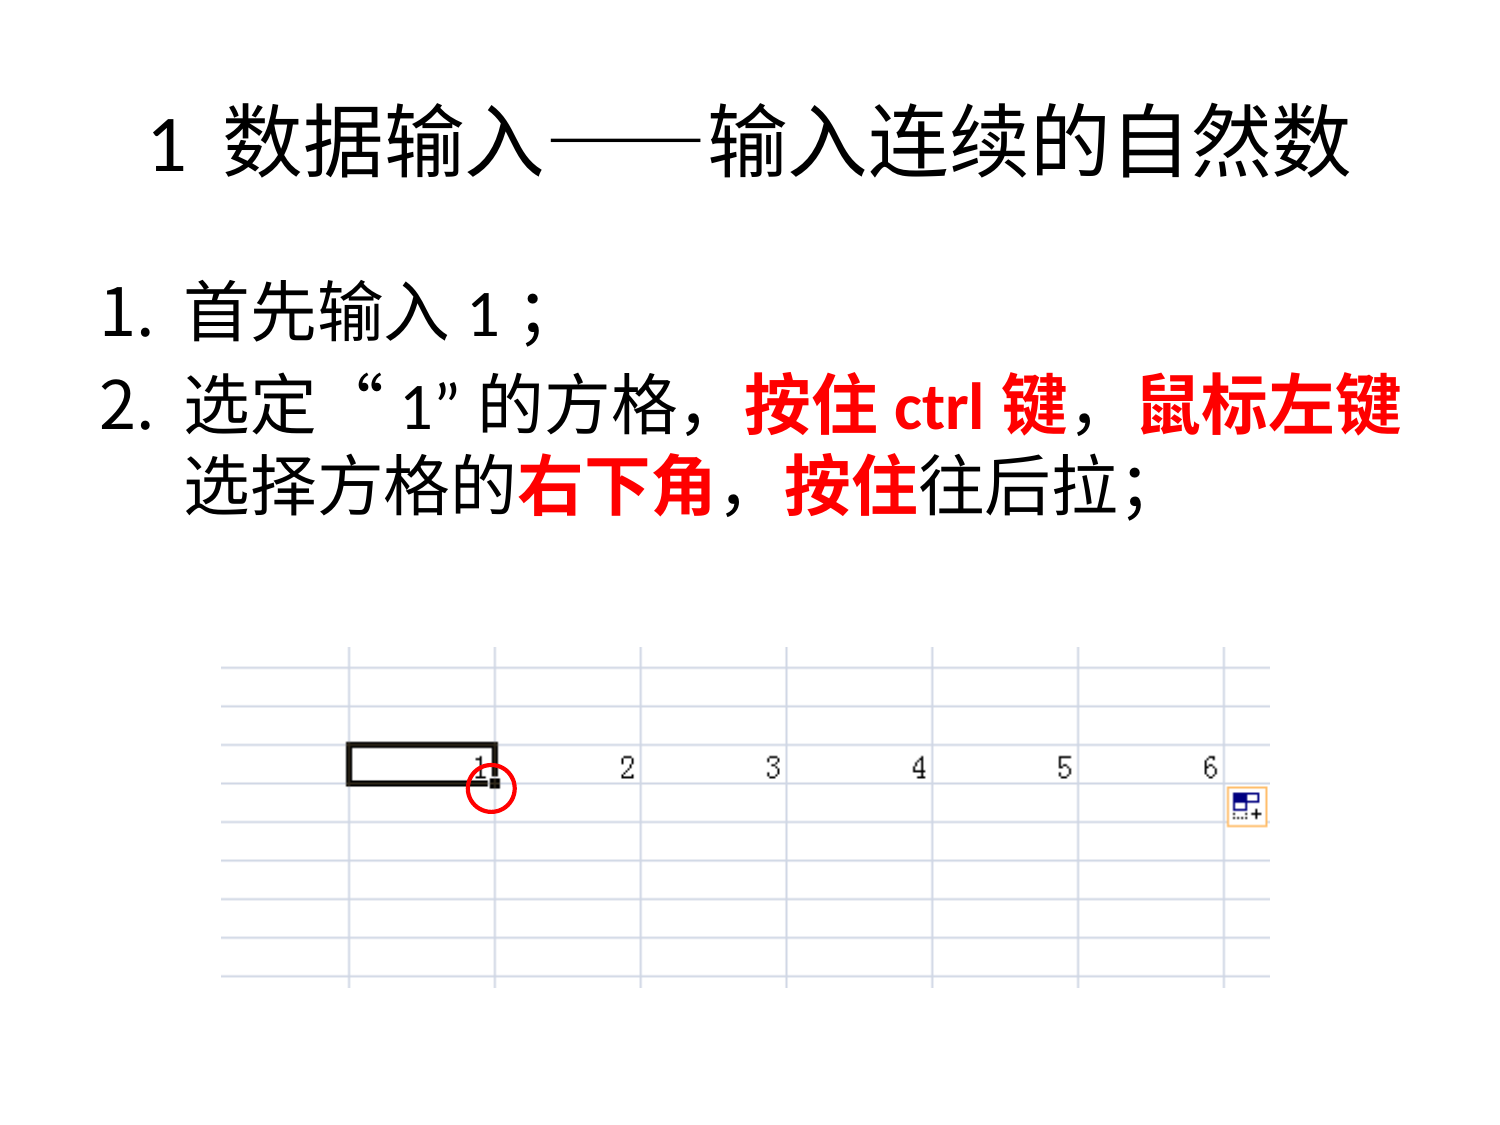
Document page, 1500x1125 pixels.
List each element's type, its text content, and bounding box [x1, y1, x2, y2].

title 1 数据输入——输入连续的自然数 [75, 45, 1425, 233]
list 首先输入1； 选定“1”的方格，按住ctrl键，鼠标左键选择方格的右下角，按住往后拉； [75, 262, 1425, 1005]
picture [221, 647, 1270, 988]
